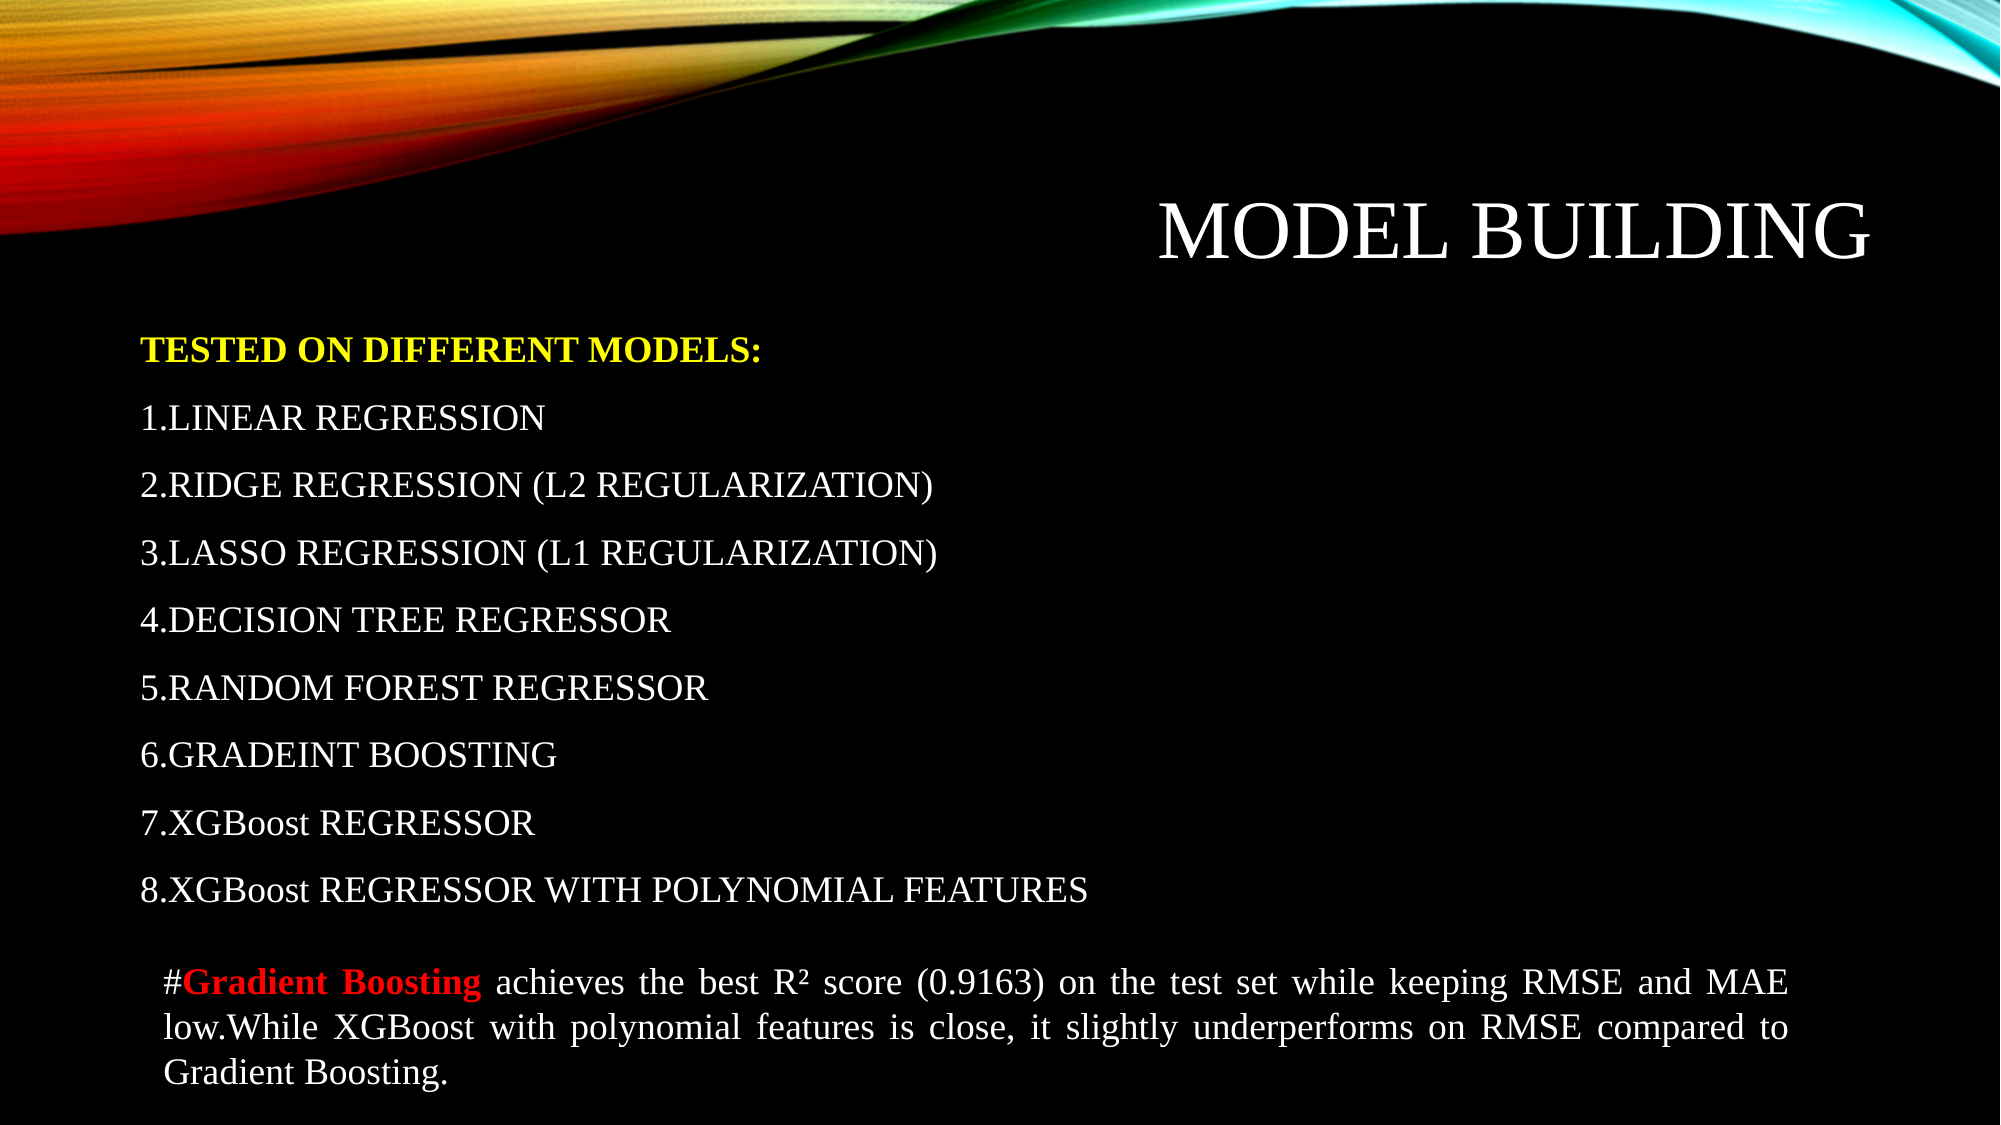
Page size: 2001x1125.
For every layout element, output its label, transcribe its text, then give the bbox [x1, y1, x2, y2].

picture [0, 0, 2000, 237]
text_box #Gradient Boosting achieves the best R² score (0.9163) on the test set while keeping RMSE and MAE low.While XGBoost with polynomial features is close, it slightly underperforms on RMSE compared to Gradient Boosting. [148, 949, 1806, 1100]
title MODEL BUILDING [474, 125, 1888, 338]
text_box TESTED ON DIFFERENT MODELS: 1.LINEAR REGRESSION 2.RIDGE REGRESSION (L2 REGULARIZATION) 3.LASSO REGRESSION (L1 REGULARIZATION) 4.DECISION TREE REGRESSOR 5.RANDOM FOREST REGRESSOR 6.GRADEINT BOOSTING 7.XGBoost REGRESSOR 8.XGBoost REGRESSOR WITH POLYNOMIAL FEATURES [125, 295, 1353, 918]
